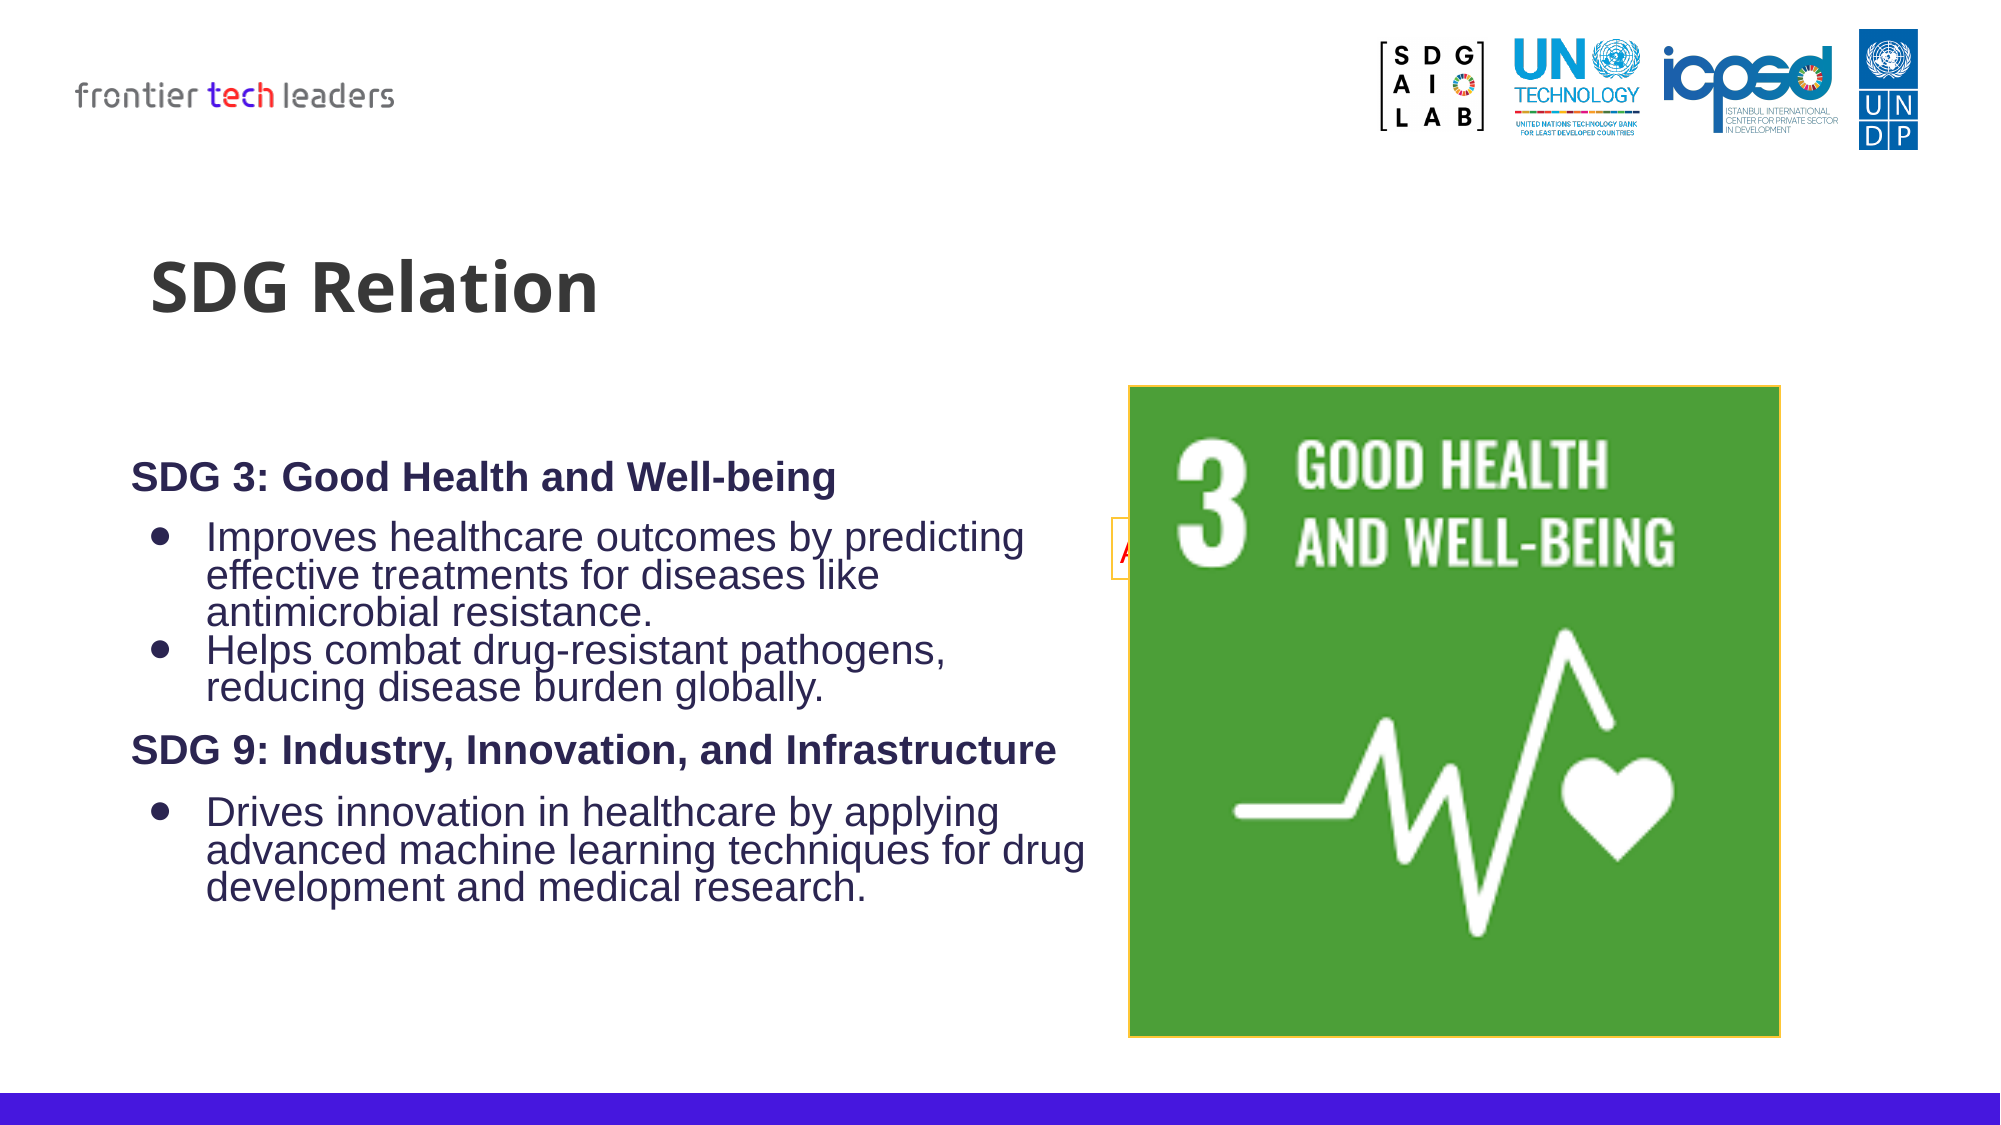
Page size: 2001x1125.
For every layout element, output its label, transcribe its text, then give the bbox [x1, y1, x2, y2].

text_box SDG 3: Good Health and Well-being Improves healthcare outcomes by predicting effective treatments for diseases like antimicrobial resistance. Helps combat drug-resistant pathogens, reducing disease burden globally. SDG 9: Industry, Innovation, and Infrastructure Drives innovation in healthcare by applying advanced machine learning techniques for drug development and medical research. [123, 371, 1113, 1047]
picture [75, 82, 394, 108]
picture [1129, 386, 1779, 1036]
text_box SDG Relation [142, 242, 943, 338]
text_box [1377, 29, 1918, 150]
text_box Add your SDG image here [1112, 518, 1124, 579]
text_box [0, 1093, 2000, 1125]
